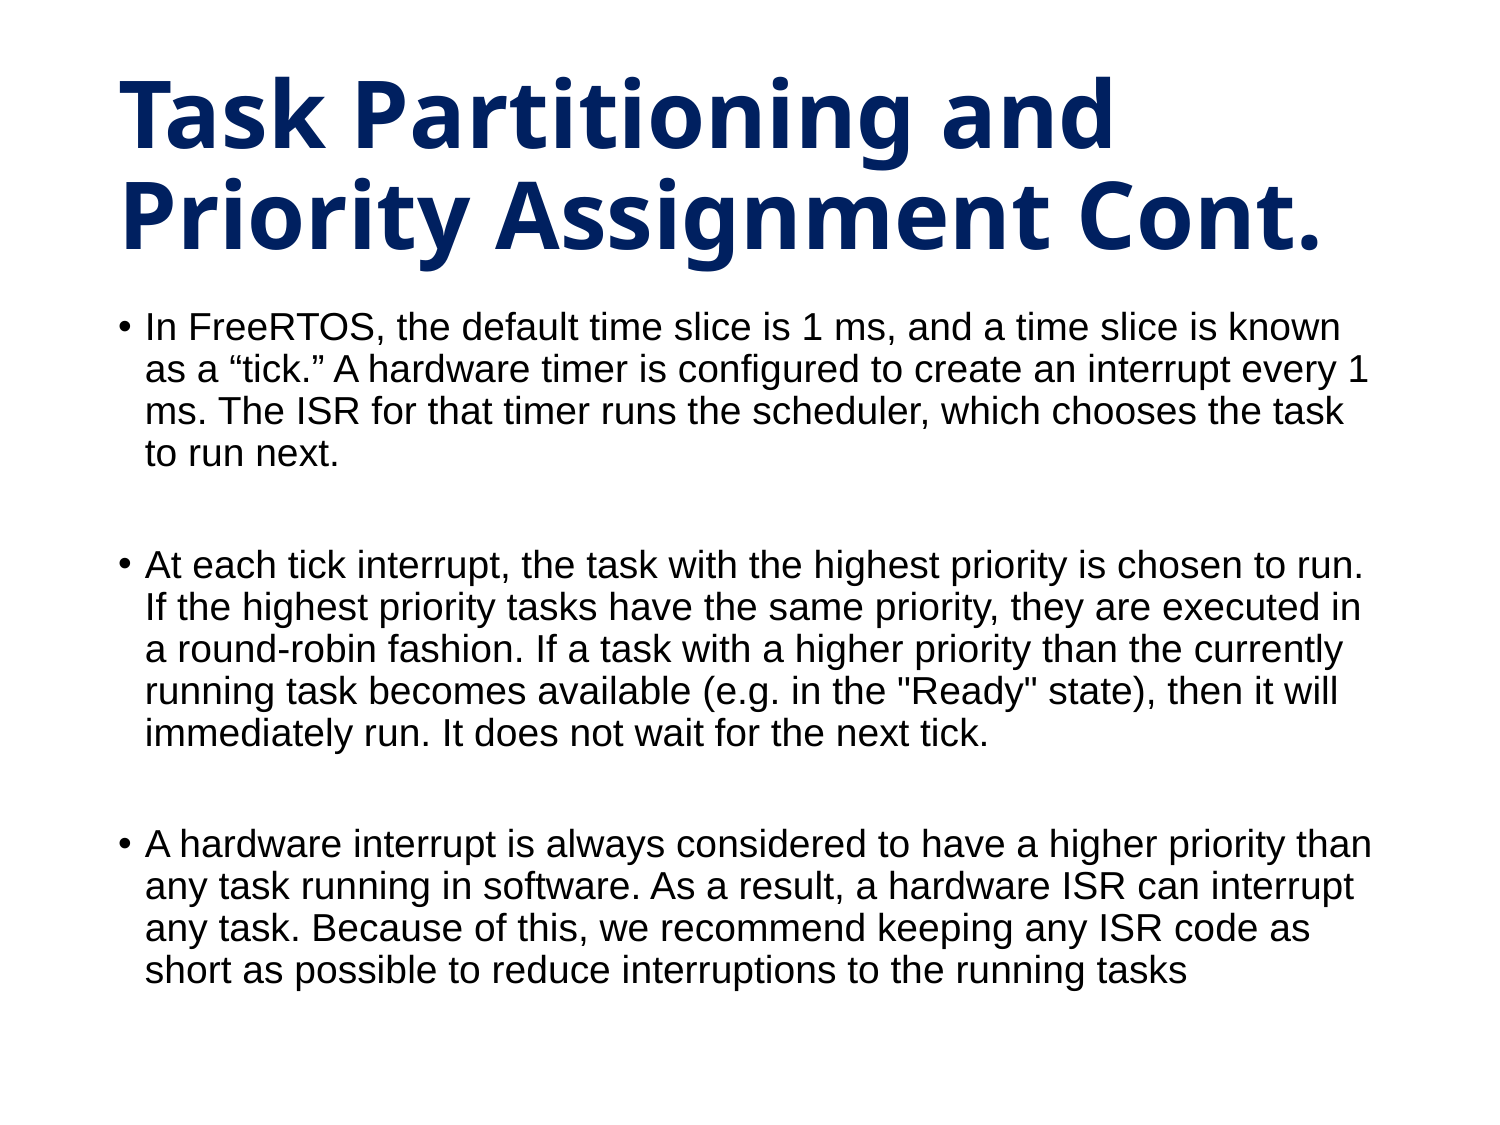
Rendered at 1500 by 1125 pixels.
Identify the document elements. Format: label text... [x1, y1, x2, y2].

title Task Partitioning and Priority Assignment Cont. [103, 59, 1463, 278]
list In FreeRTOS, the default time slice is 1 ms, and a time slice is known as a “tick.” A hardware timer is configured to create an interrupt every 1 ms. The ISR for that timer runs the scheduler, which chooses the task to run next. At each tick interrupt, the task with the highest priority is chosen to run. If the highest priority tasks have the same priority, they are executed in a round-robin fashion. If a task with a higher priority than the currently running task becomes available (e.g. in the "Ready" state), then it will immediately run. It does not wait for the next tick. A hardware interrupt is always considered to have a higher priority than any task running in software. As a result, a hardware ISR can interrupt any task. Because of this, we recommend keeping any ISR code as short as possible to reduce interruptions to the running tasks [103, 299, 1397, 1014]
